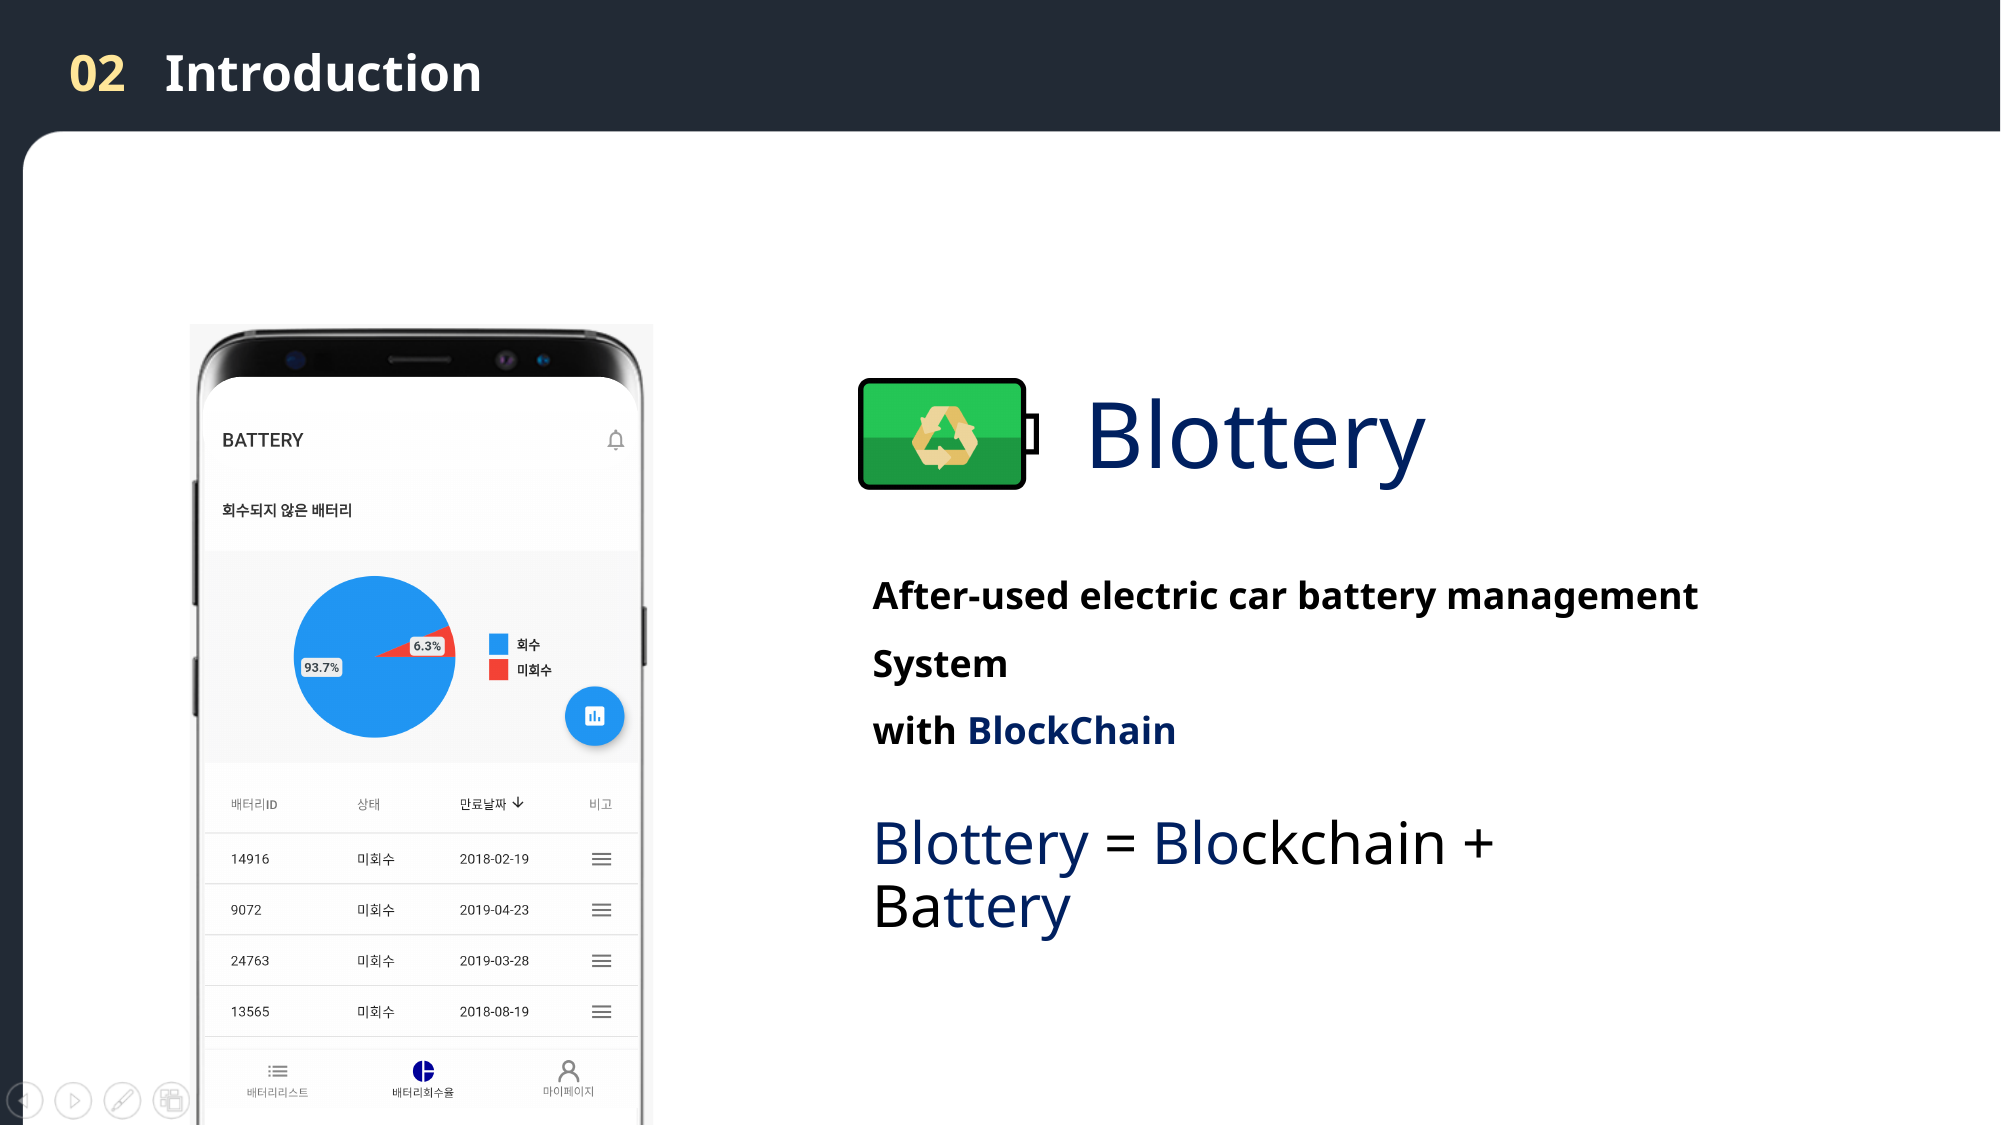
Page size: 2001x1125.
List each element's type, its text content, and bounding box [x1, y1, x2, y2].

text_box Blottery = Blockchain + Battery [861, 803, 1689, 915]
text_box Blottery [1073, 378, 1495, 490]
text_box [189, 324, 654, 1125]
text_box Introduction [150, 33, 499, 109]
text_box After-used electric car battery management System with BlockChain [858, 542, 1819, 760]
picture [0, 0, 2001, 1125]
text_box 02 [54, 33, 142, 109]
